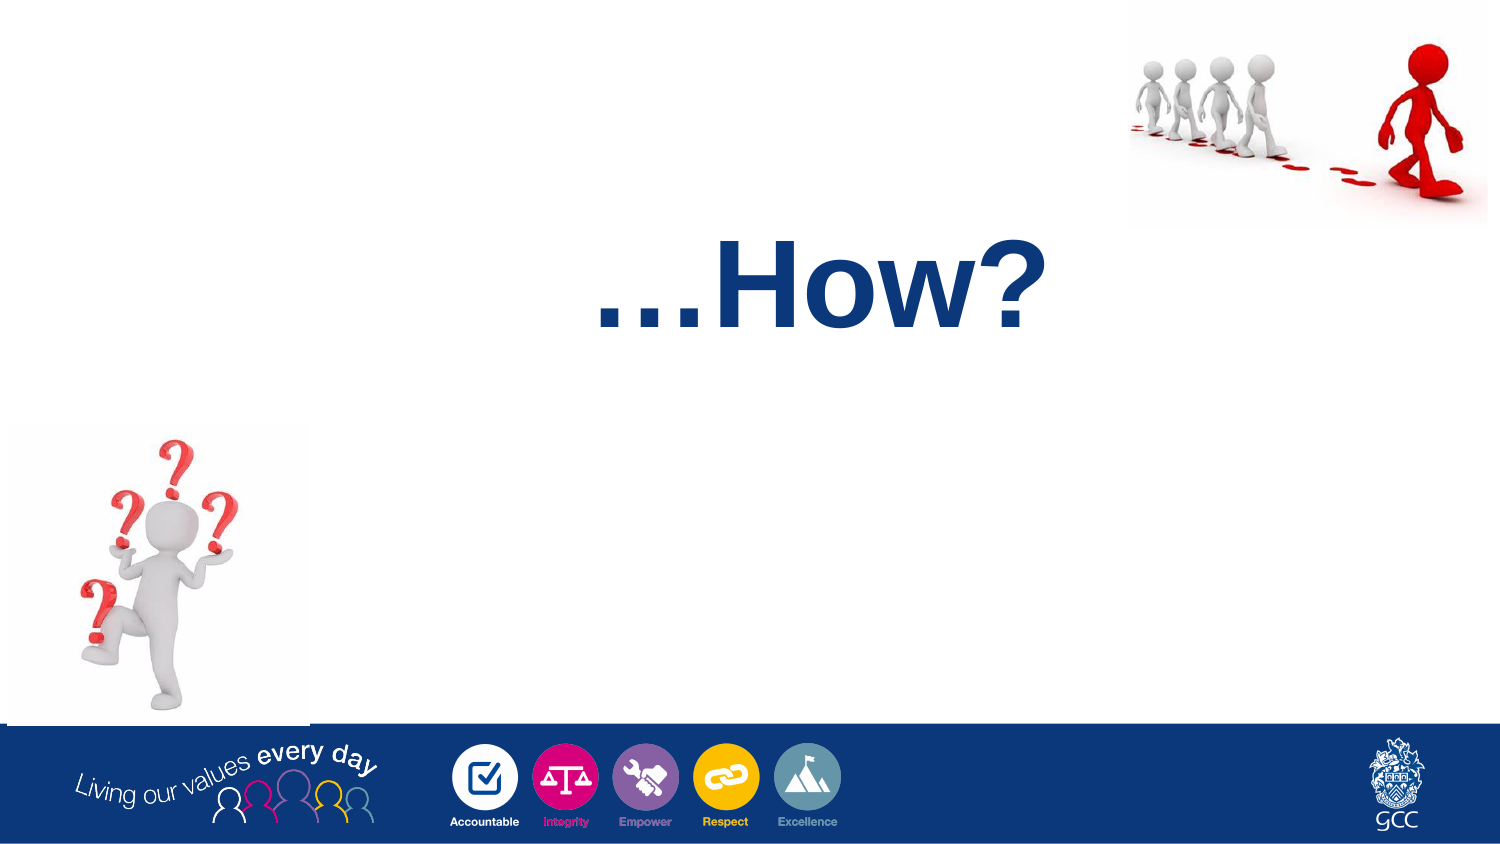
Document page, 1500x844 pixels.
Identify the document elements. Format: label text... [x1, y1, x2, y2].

title …How? [196, 159, 1478, 397]
picture [6, 423, 310, 726]
picture [1369, 737, 1425, 831]
picture [1128, 0, 1489, 231]
picture [450, 743, 841, 828]
